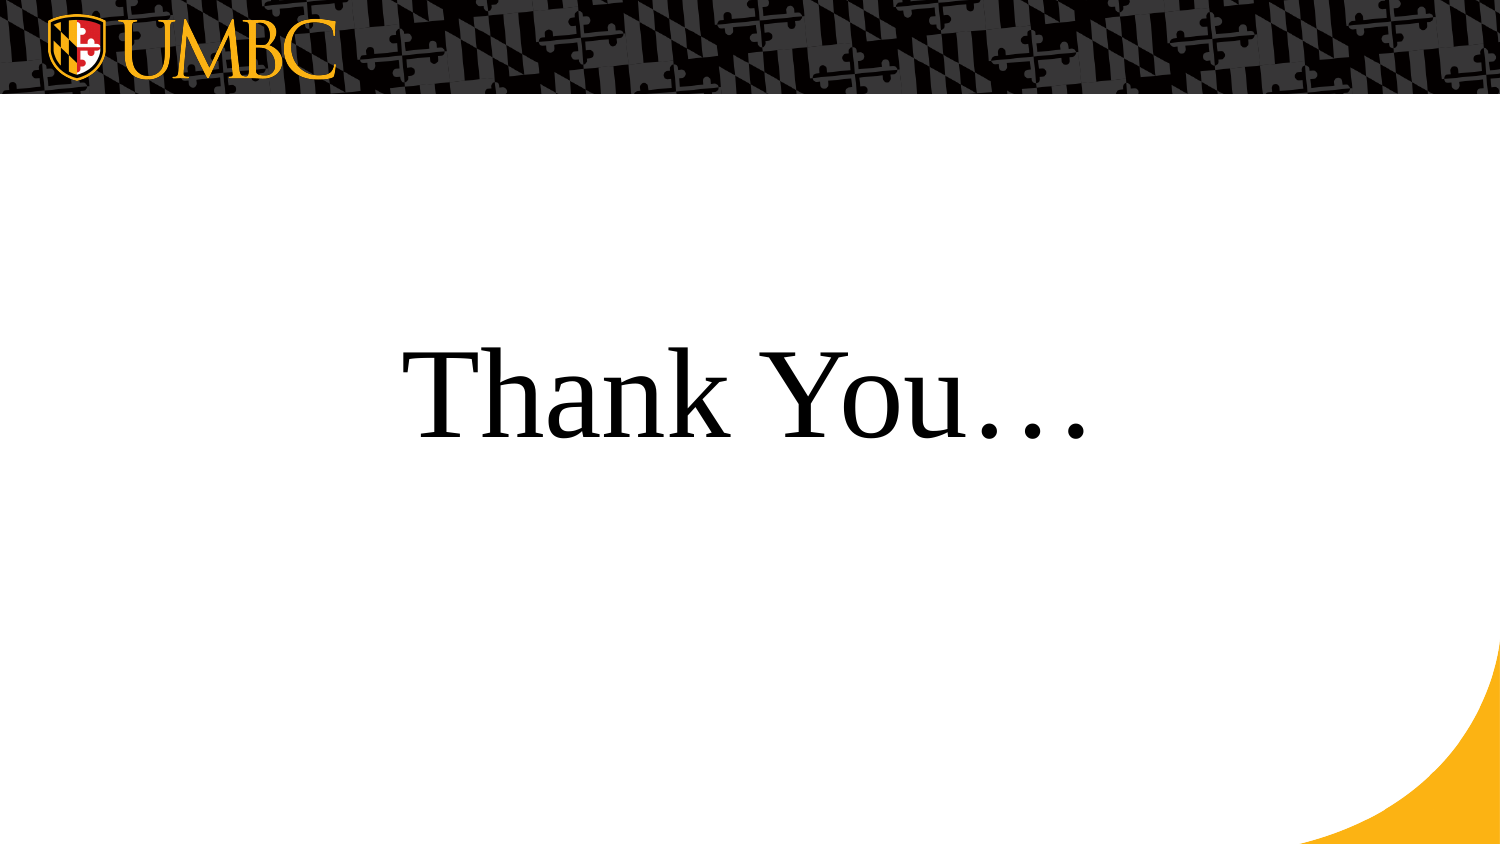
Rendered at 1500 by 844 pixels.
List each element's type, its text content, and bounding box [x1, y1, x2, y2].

picture [0, 0, 1500, 94]
list Thank You… [51, 300, 1449, 622]
picture [1299, 639, 1500, 844]
